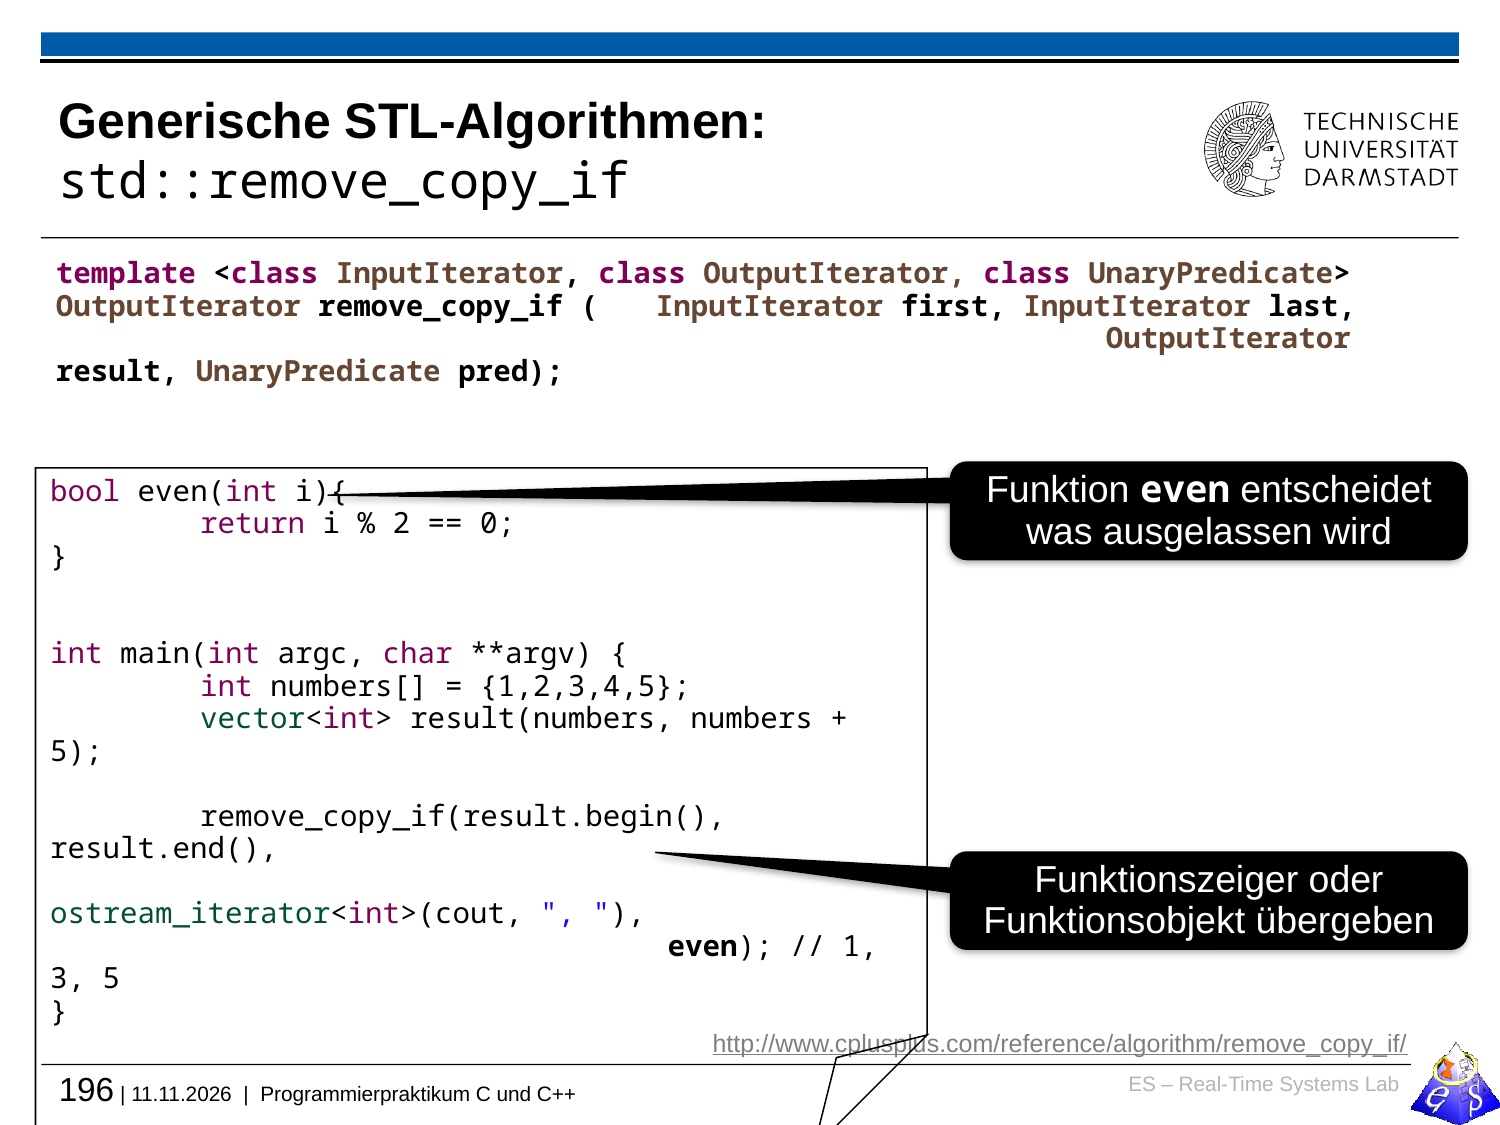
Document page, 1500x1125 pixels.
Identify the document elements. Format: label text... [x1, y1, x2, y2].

picture [1187, 84, 1483, 214]
text_box bool even(int i){ return i % 2 == 0; } int main(int argc, char **argv) { int numbers[] = {1,2,3,4,5}; vector<int> result(numbers, numbers + 5); remove_copy_if(result.begin(), result.end(), ostream_iterator<int>(cout, ", "), even); // 1, 3, 5 } [35, 467, 928, 1125]
text_box Funktionszeiger oder Funktionsobjekt übergeben [654, 851, 1468, 950]
text_box Funktion even entscheidet was ausgelassen wird [327, 461, 1468, 561]
text_box http://www.cplusplus.com/reference/algorithm/remove_copy_if/ [898, 1023, 1423, 1066]
picture [1411, 1041, 1500, 1125]
title Generische STL-Algorithmen: std::remove_copy_if [58, 80, 1187, 218]
text_box template <class InputIterator, class OutputIterator, class UnaryPredicate> OutputIterator remove_copy_if ( InputIterator first, InputIterator last, OutputIterator result, UnaryPredicate pred); [41, 250, 1423, 396]
